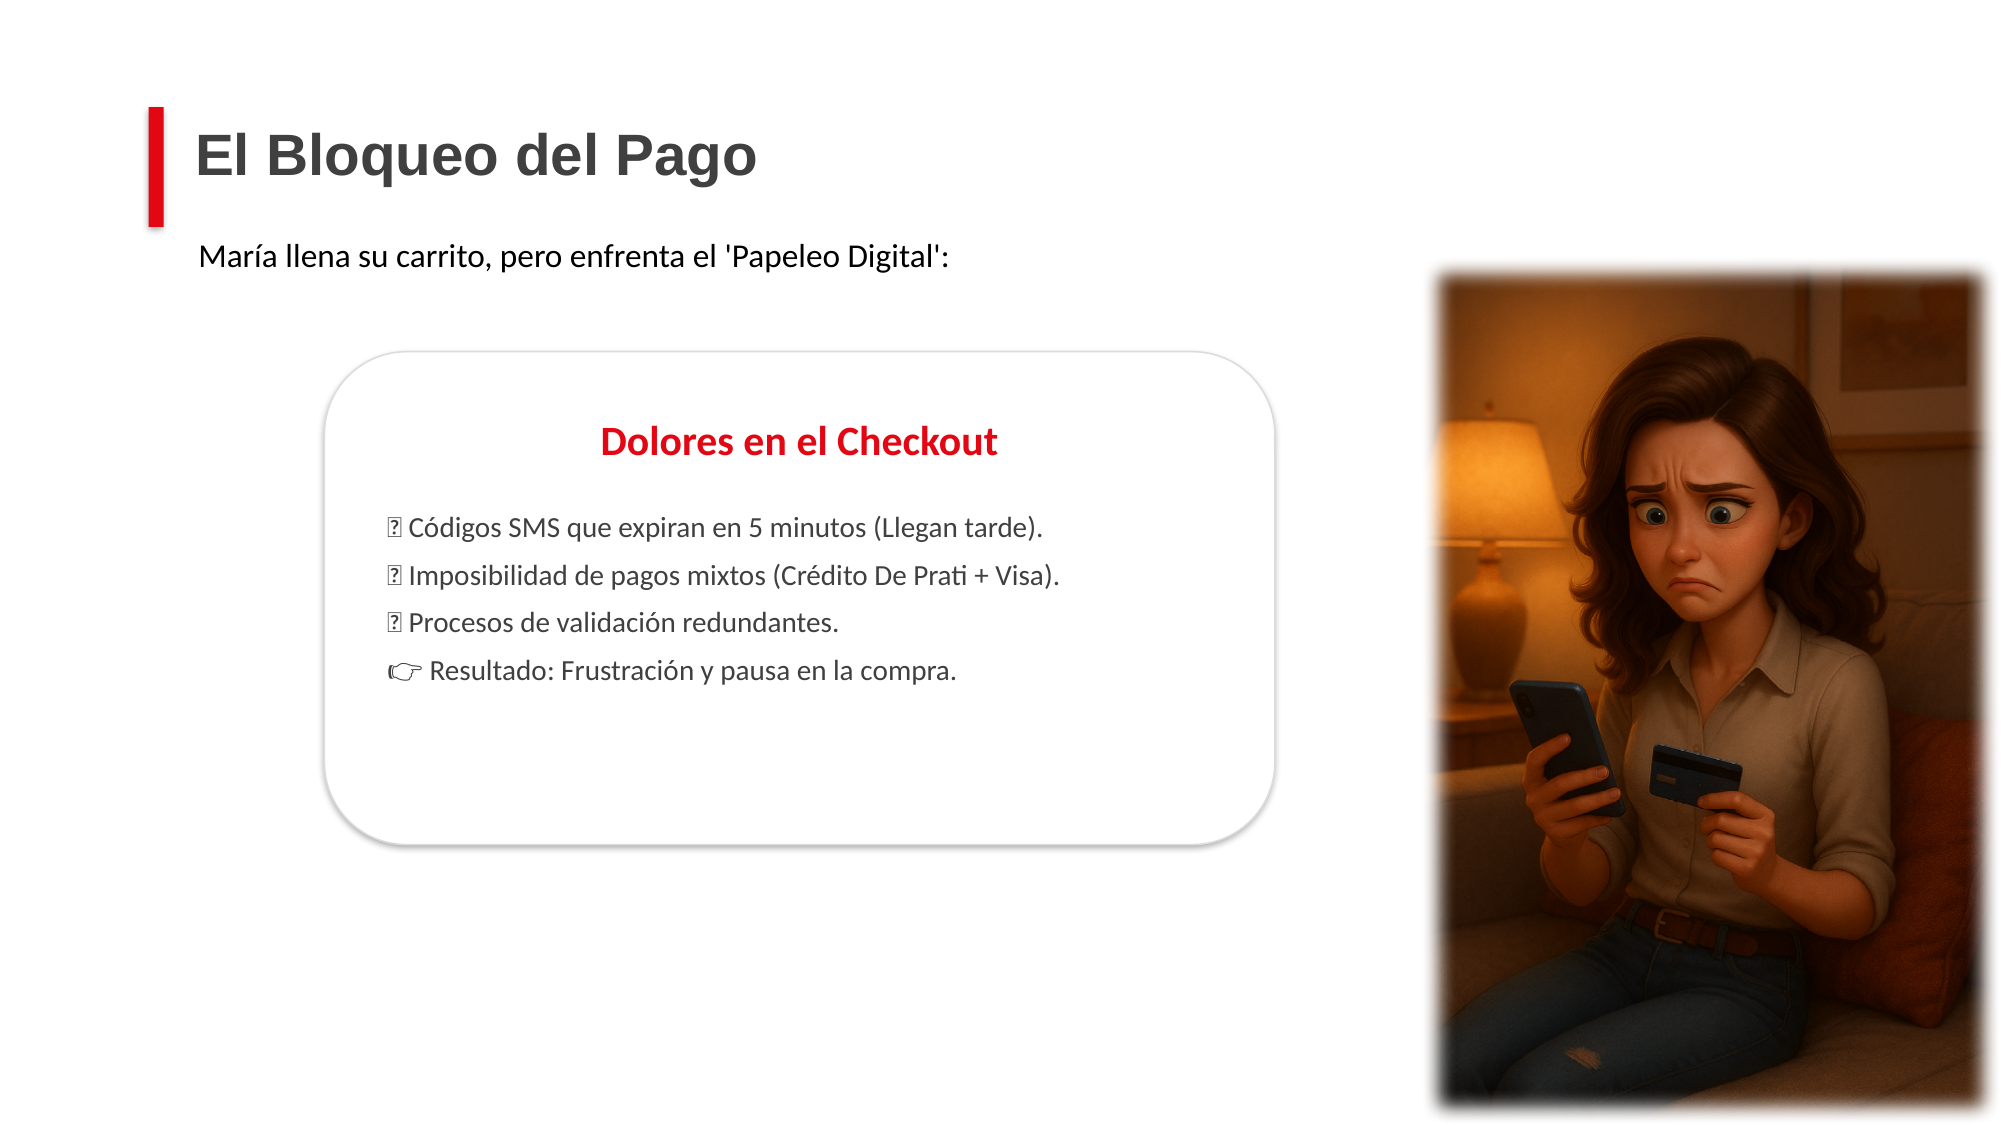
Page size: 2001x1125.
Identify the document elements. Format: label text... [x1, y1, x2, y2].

text_box María llena su carrito, pero enfrenta el 'Papeleo Digital': [183, 227, 967, 282]
text_box El Bloqueo del Pago [180, 109, 774, 195]
text_box ❌ Códigos SMS que expiran en 5 minutos (Llegan tarde). ❌ Imposibilidad de pagos mixtos (Crédito De Prati + Visa). ❌ Procesos de validación redundantes. 👉 Resultado: Frustración y pausa en la compra. [372, 500, 1227, 694]
text_box [148, 106, 164, 228]
text_box Dolores en el Checkout [585, 405, 1014, 471]
text_box [323, 350, 1276, 846]
picture [1420, 256, 2000, 1125]
